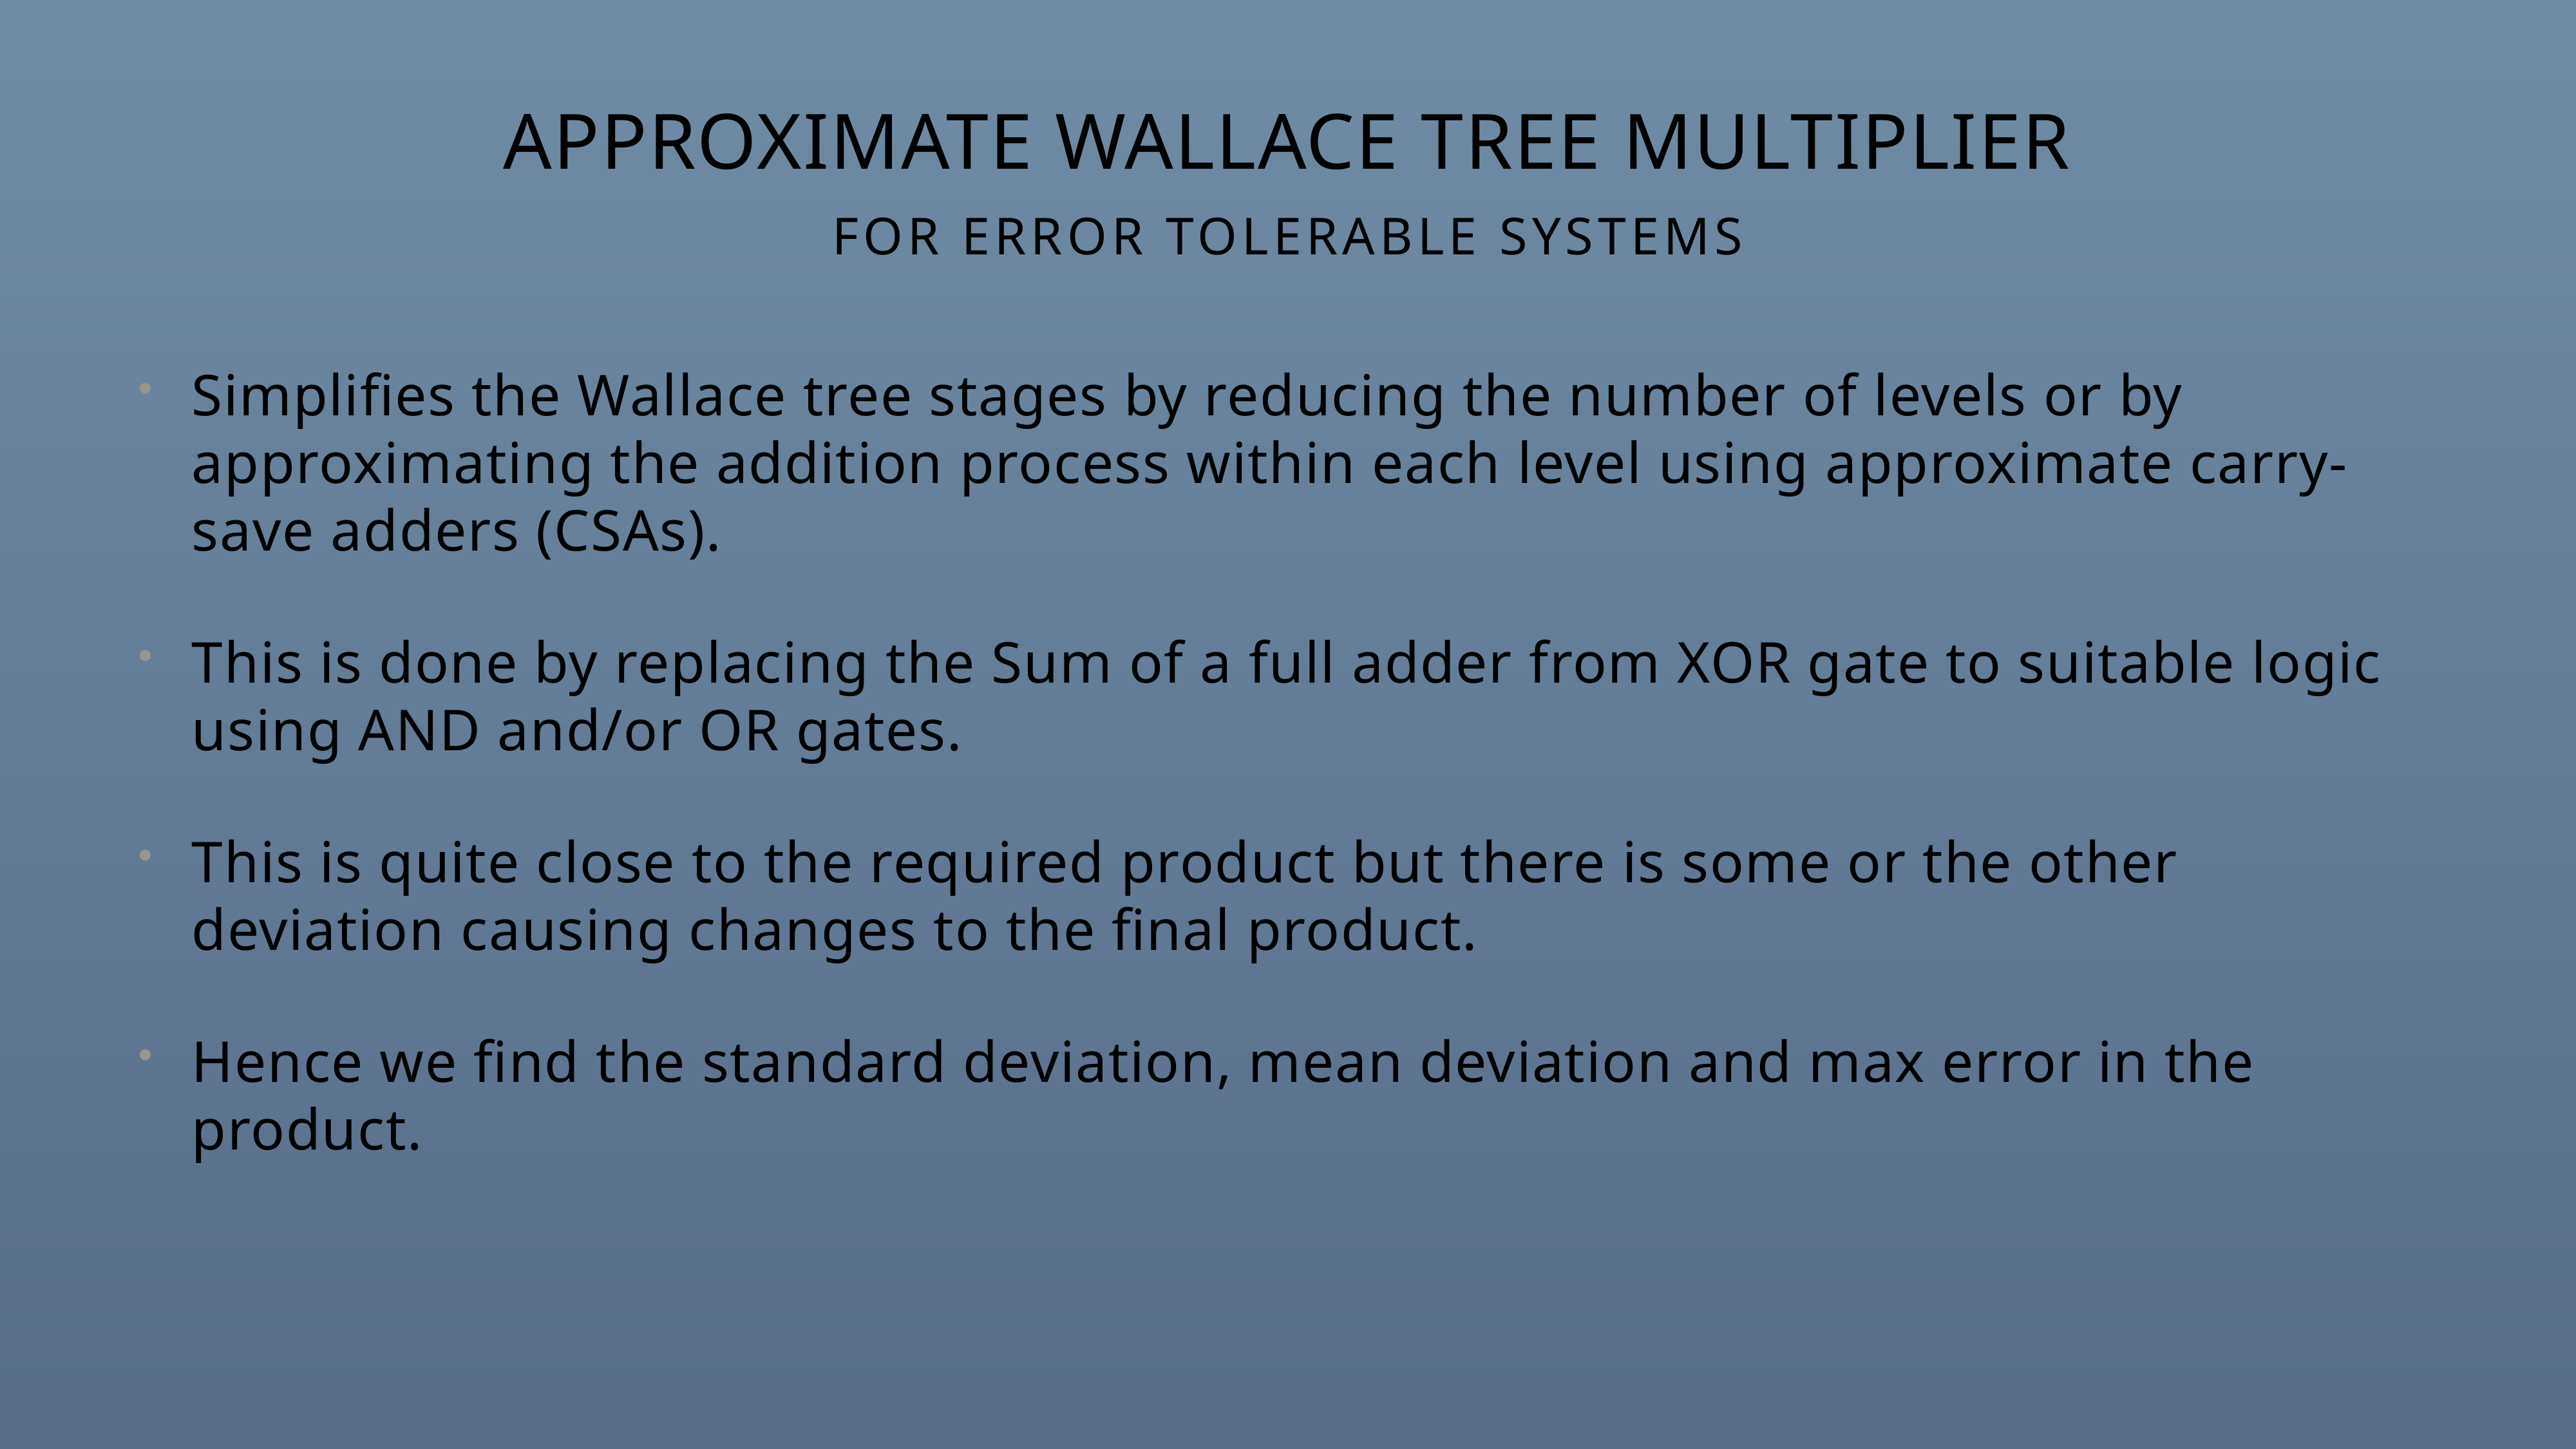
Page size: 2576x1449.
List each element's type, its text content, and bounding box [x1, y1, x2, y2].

list For error tolerable systems [132, 199, 2444, 276]
list Simplifies the Wallace tree stages by reducing the number of levels or by approximating the addition process within each level using approximate carry-save adders (CSAs). This is done by replacing the Sum of a full adder from XOR gate to suitable logic using AND and/or OR gates. This is quite close to the required product but there is some or the other deviation causing changes to the final product. Hence we find the standard deviation, mean deviation and max error in the product. [132, 354, 2444, 1312]
title APPROXIMATE WALLAce tree multiplier [132, 86, 2444, 199]
